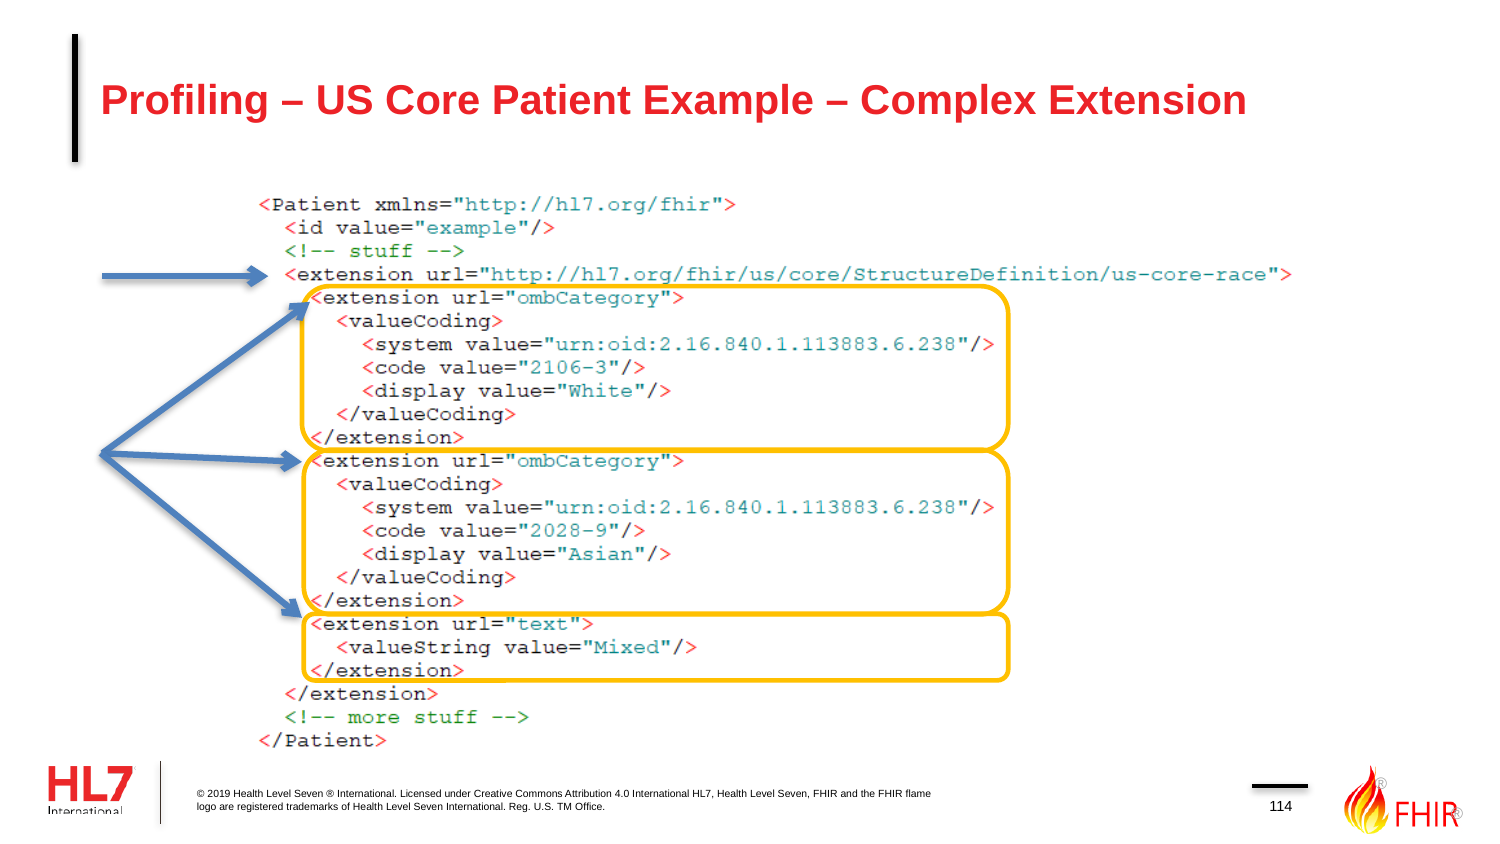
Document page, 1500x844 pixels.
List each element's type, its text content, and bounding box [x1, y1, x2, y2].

picture [1339, 760, 1463, 837]
picture [257, 195, 1294, 753]
slide_number 114 [1258, 786, 1304, 814]
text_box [102, 301, 311, 454]
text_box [100, 452, 303, 619]
footer © 2019 Health Level Seven ® International. Licensed under Creative Commons Attribution 4.0 International HL7, Health Level Seven, FHIR and the FHIR flame logo are registered trademarks of Health Level Seven International. Reg. U.S. TM Office. [196, 786, 941, 813]
title Profiling – US Core Patient Example – Complex Extension [100, 33, 1451, 163]
